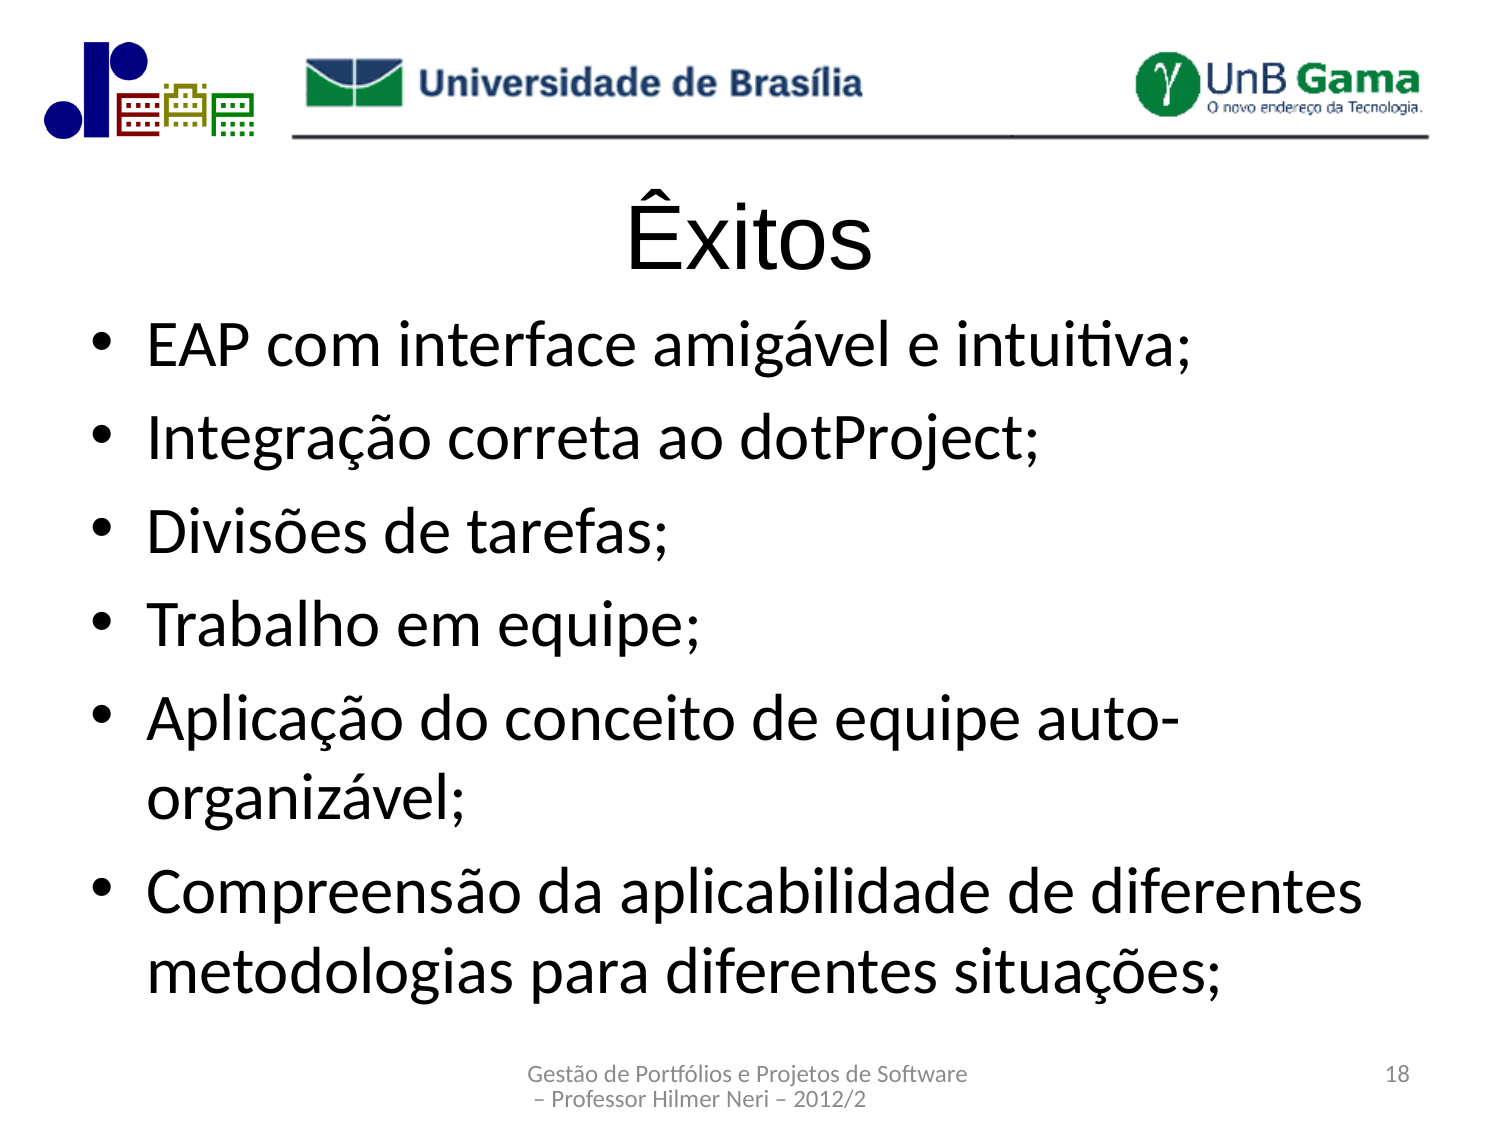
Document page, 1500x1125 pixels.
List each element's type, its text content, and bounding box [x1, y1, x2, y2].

picture [288, 11, 1436, 150]
slide_number 18 [1074, 1042, 1425, 1103]
list EAP com interface amigável e intuitiva; Integração correta ao dotProject; Divisões de tarefas; Trabalho em equipe; Aplicação do conceito de equipe auto-organizável; Compreensão da aplicabilidade de diferentes metodologias para diferentes situações; [75, 292, 1425, 1035]
footer Gestão de Portfólios e Projetos de Software – Professor Hilmer Neri – 2012/2 [512, 1042, 988, 1103]
title Êxitos [75, 138, 1425, 292]
picture [43, 42, 255, 140]
